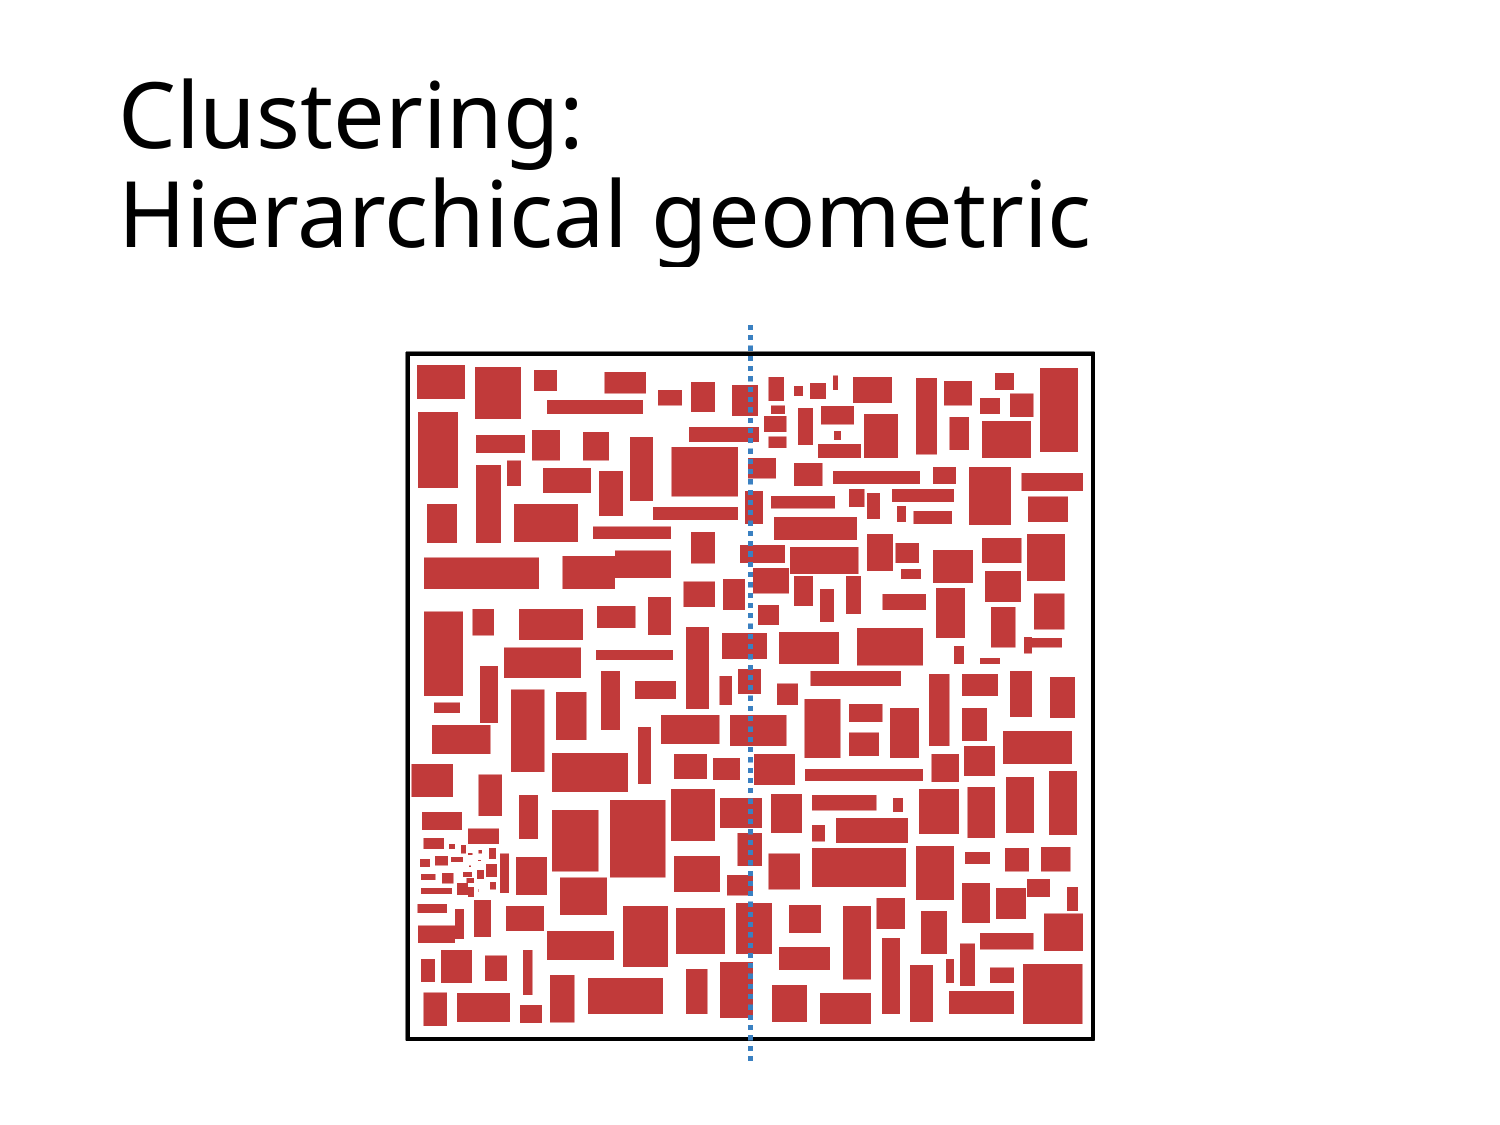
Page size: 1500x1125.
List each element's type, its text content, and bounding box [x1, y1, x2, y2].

picture [321, 267, 1179, 1125]
title Clustering: Hierarchical geometric [103, 59, 1397, 278]
